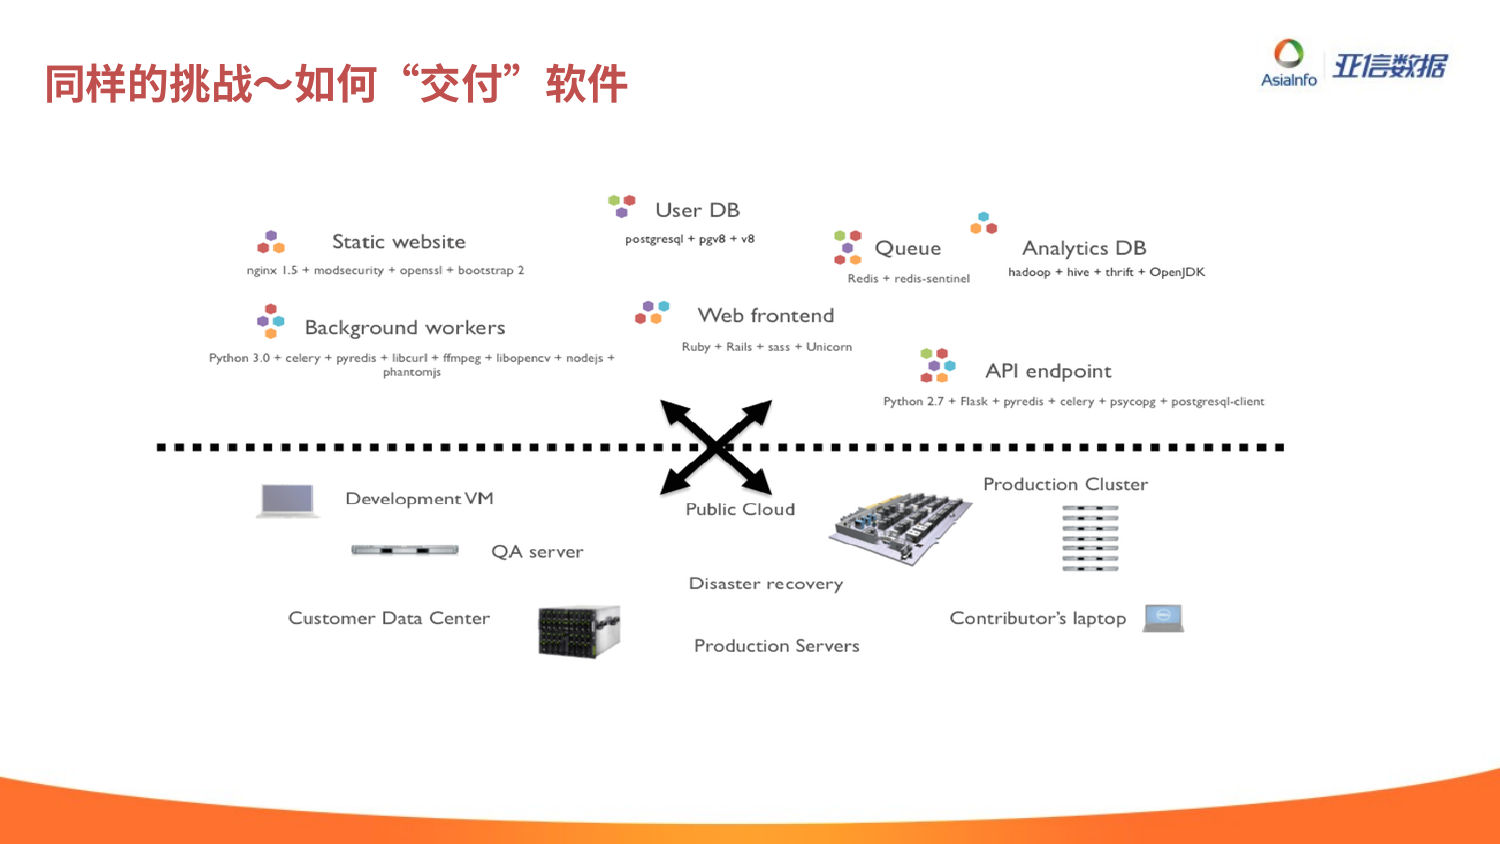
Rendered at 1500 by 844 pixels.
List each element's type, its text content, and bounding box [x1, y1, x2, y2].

title 同样的挑战～如何“交付”软件 [29, 26, 1477, 116]
picture [0, 0, 1500, 844]
